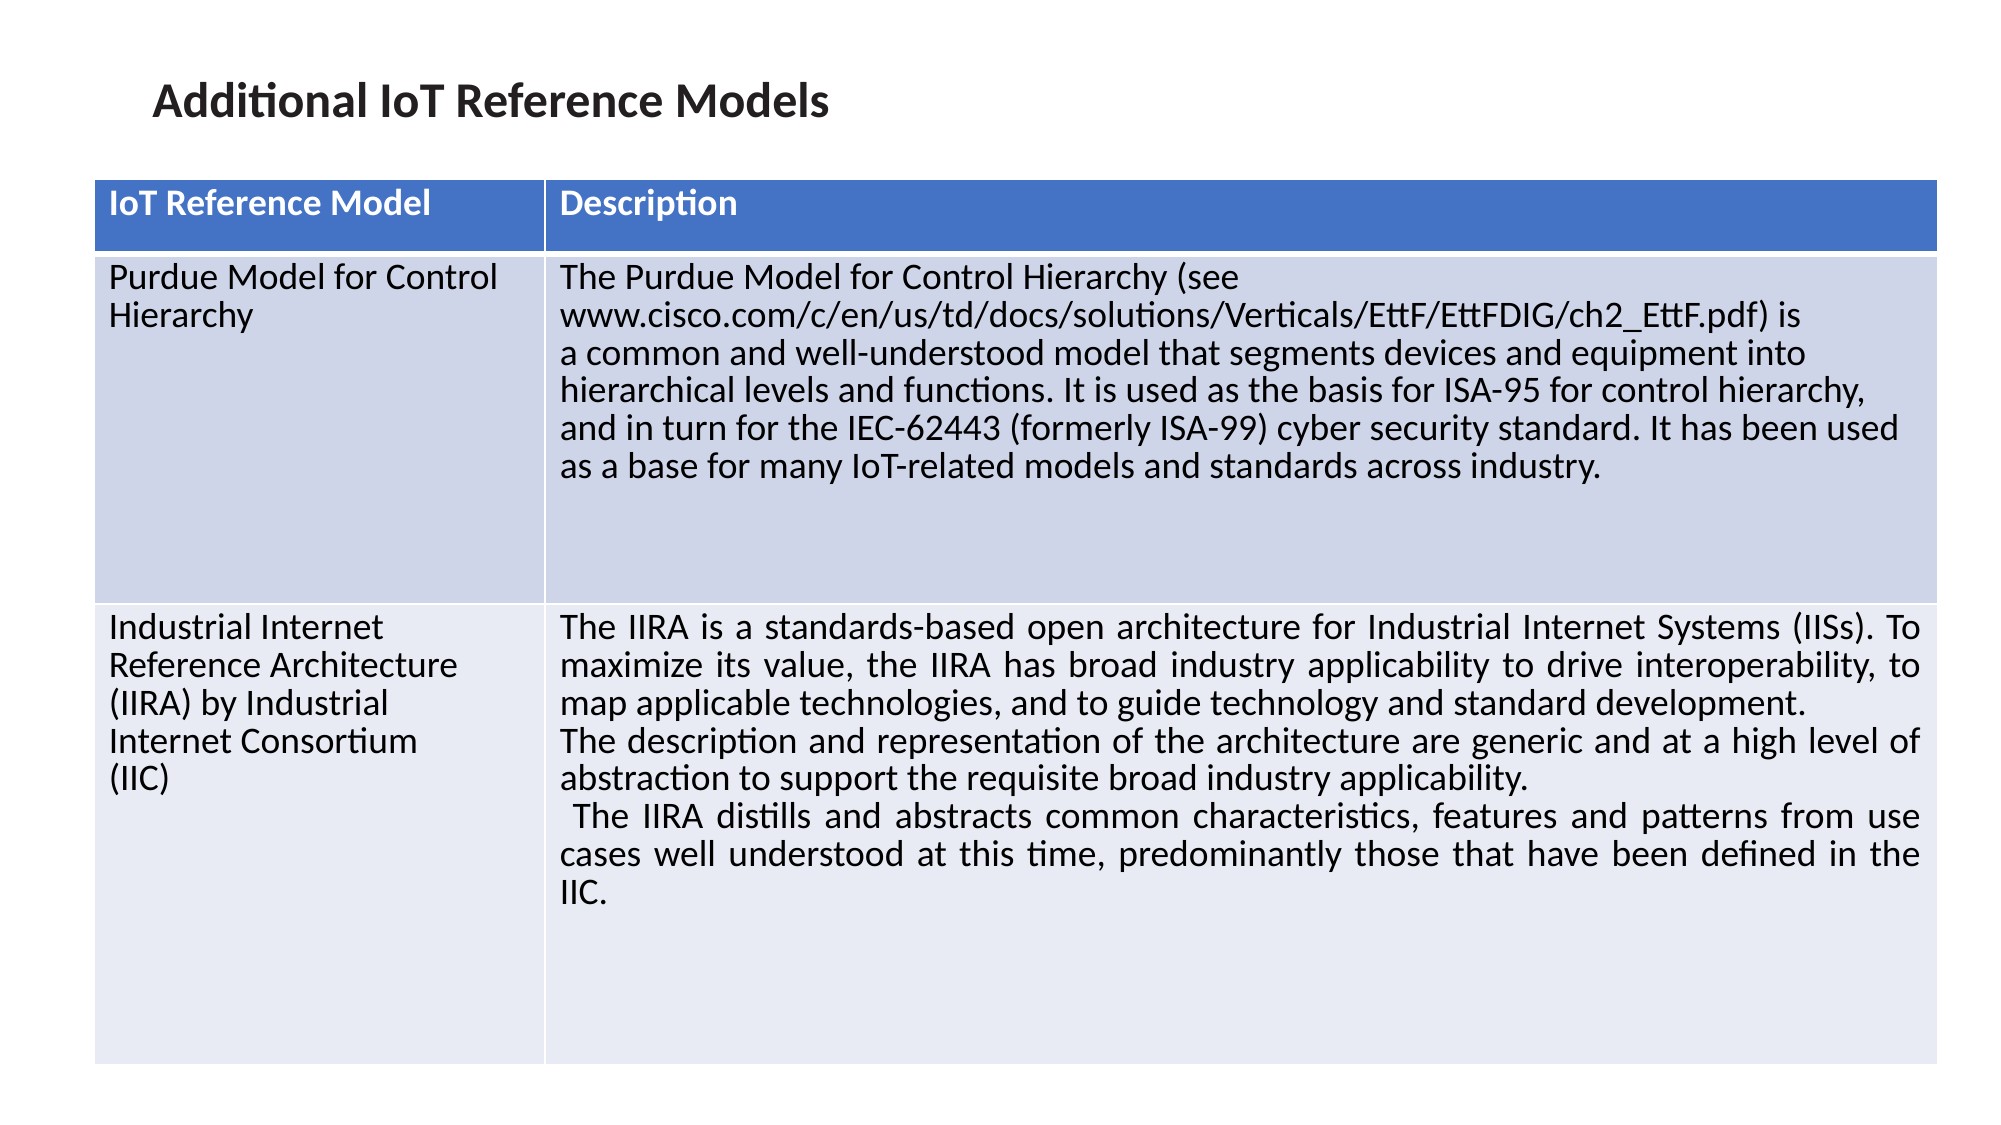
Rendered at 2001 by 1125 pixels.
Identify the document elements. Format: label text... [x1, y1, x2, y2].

table_cell The Purdue Model for Control Hierarchy (see www.cisco.com/c/en/us/td/docs/solutions/Verticals/EttF/EttFDIG/ch2_EttF.pdf) is a common and well-understood model that segments devices and equipment into hierarchical levels and functions. It is used as the basis for ISA-95 for control hierarchy, and in turn for the IEC-62443 (formerly ISA-99) cyber security standard. It has been used as a base for many IoT-related models and standards across industry. [546, 257, 1937, 603]
table_cell Industrial Internet Reference Architecture (IIRA) by Industrial Internet Consortium (IIC) [95, 605, 544, 1064]
table_header IoT Reference Model [95, 180, 544, 251]
table_cell Purdue Model for Control Hierarchy [95, 257, 544, 603]
table_header Description [546, 180, 1937, 251]
title Additional IoT Reference Models [137, 59, 1863, 143]
table_cell The IIRA is a standards-based open architecture for Industrial Internet Systems (IISs). To maximize its value, the IIRA has broad industry applicability to drive interoperability, to map applicable technologies, and to guide technology and standard development. The description and representation of the architecture are generic and at a high level of abstraction to support the requisite broad industry applicability. The IIRA distills and abstracts common characteristics, features and patterns from use cases well understood at this time, predominantly those that have been defined in the IIC. [546, 605, 1937, 1064]
